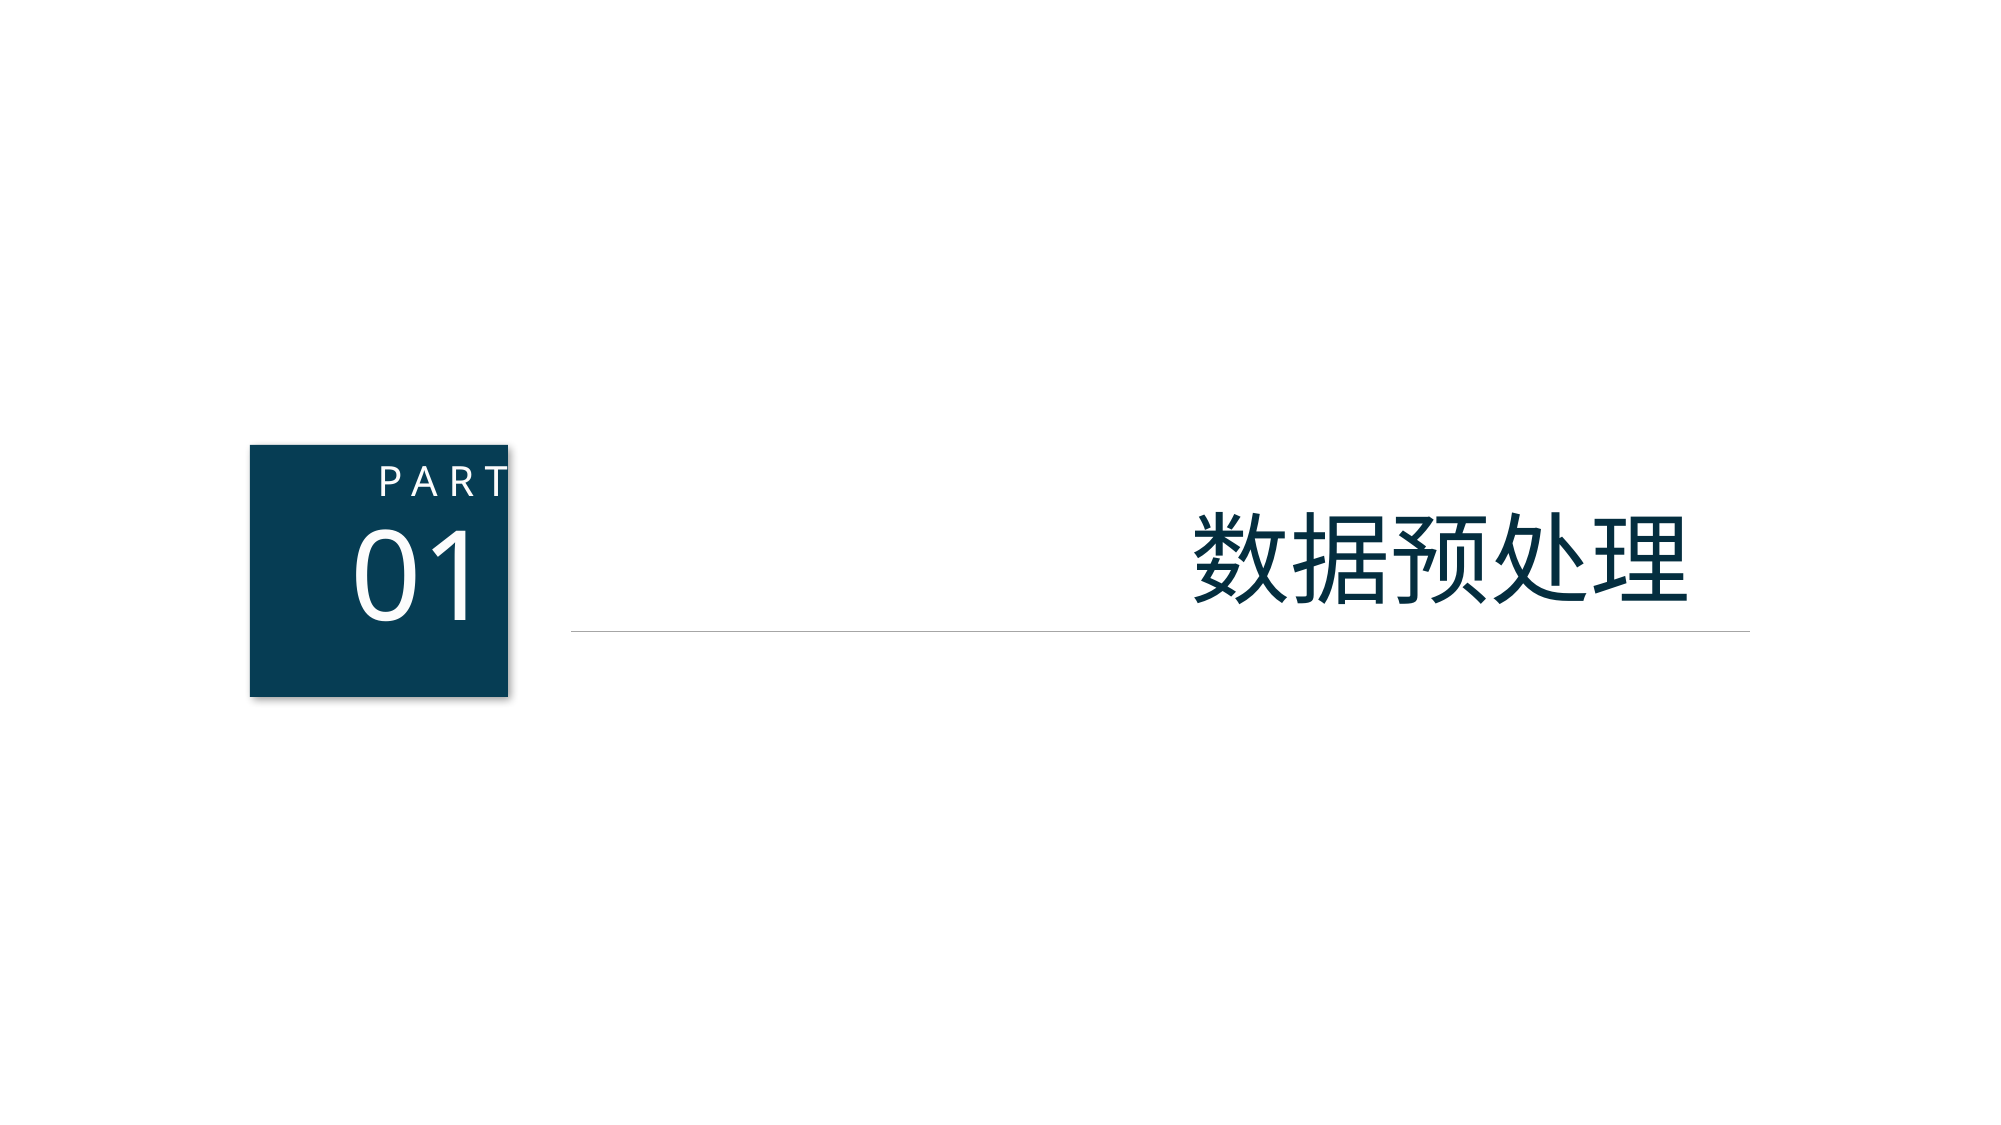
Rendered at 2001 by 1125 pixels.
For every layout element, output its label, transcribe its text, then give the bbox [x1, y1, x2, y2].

text_box 01 [249, 513, 509, 698]
text_box PART [239, 447, 508, 513]
text_box 数据预处理 [507, 488, 1750, 676]
text_box 01 [249, 444, 509, 488]
